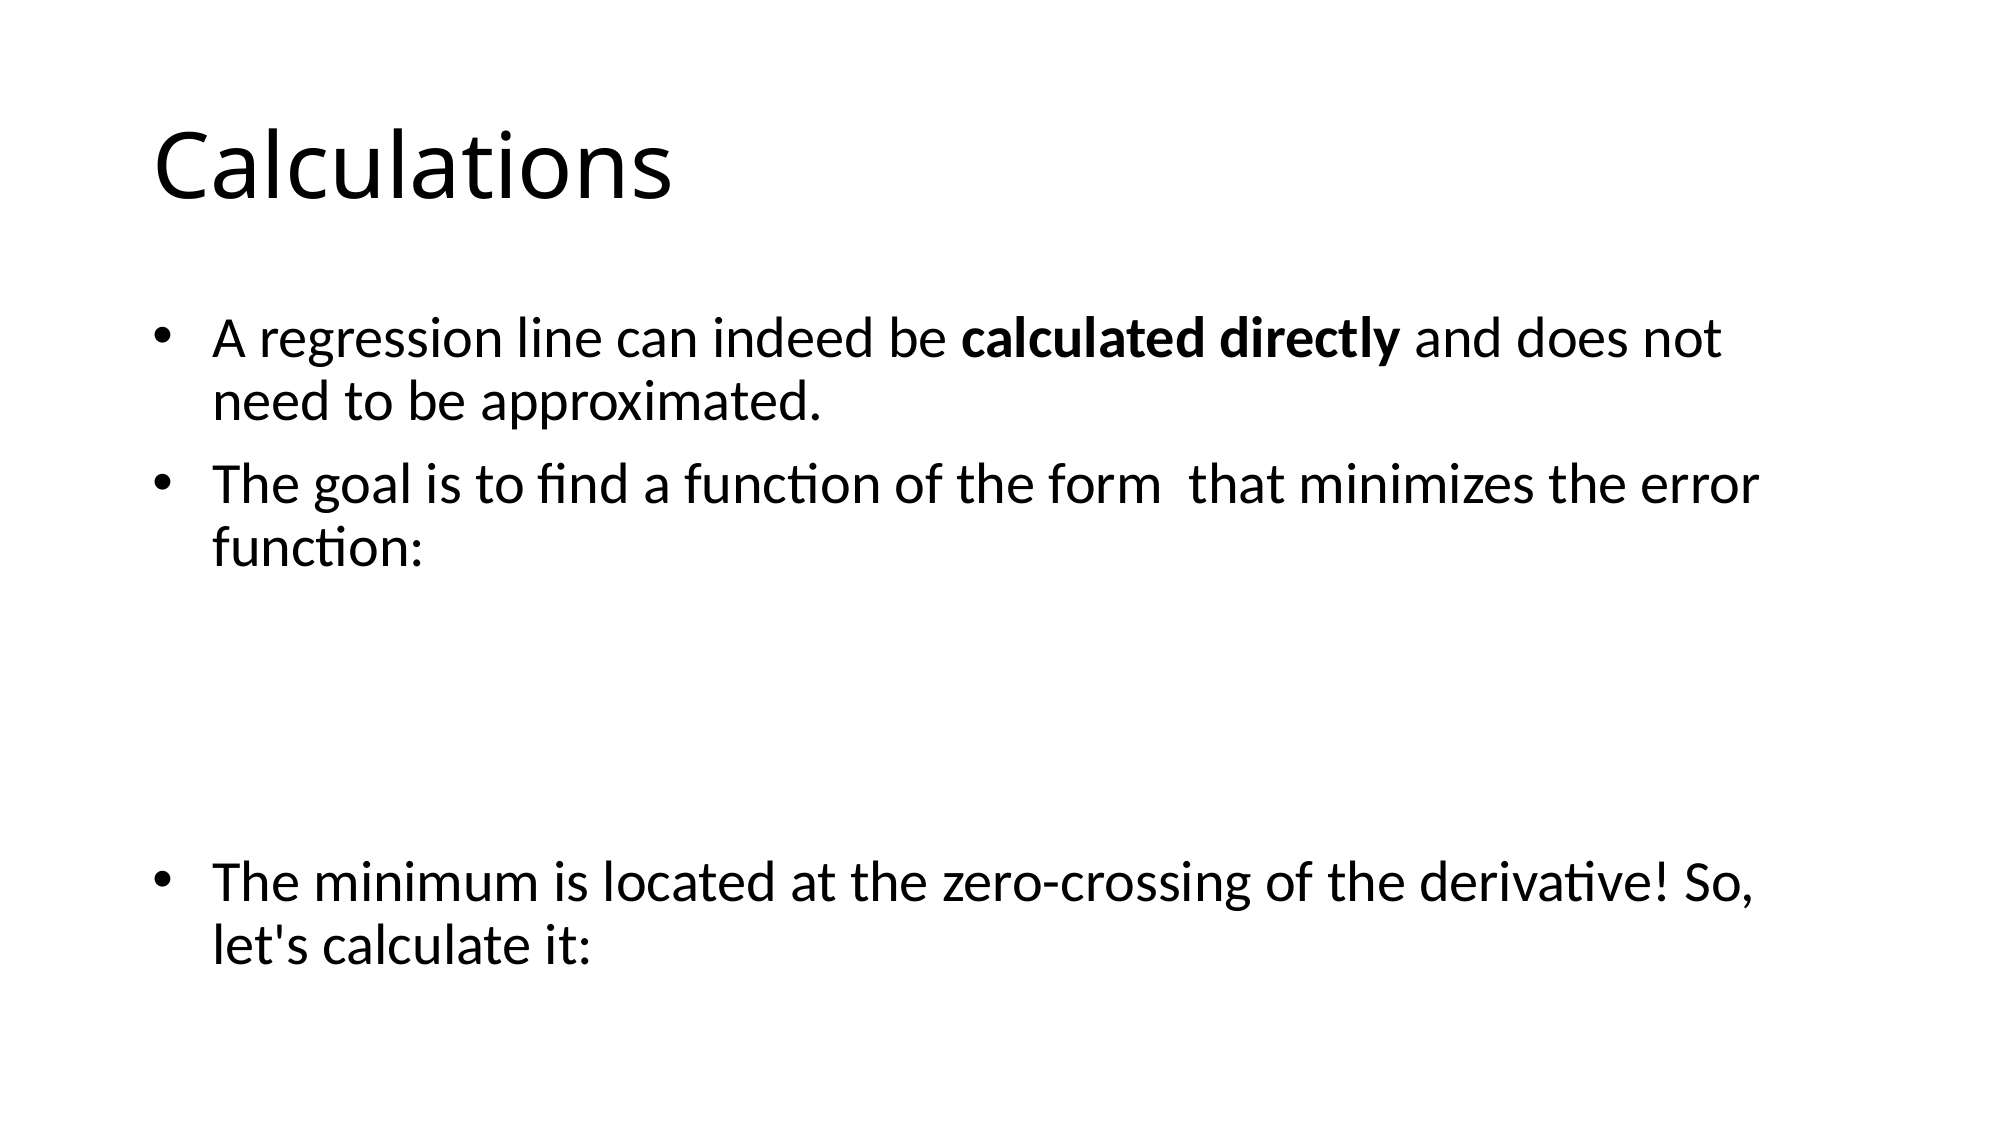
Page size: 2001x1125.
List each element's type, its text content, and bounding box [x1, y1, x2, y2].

title Calculations [137, 59, 1863, 278]
